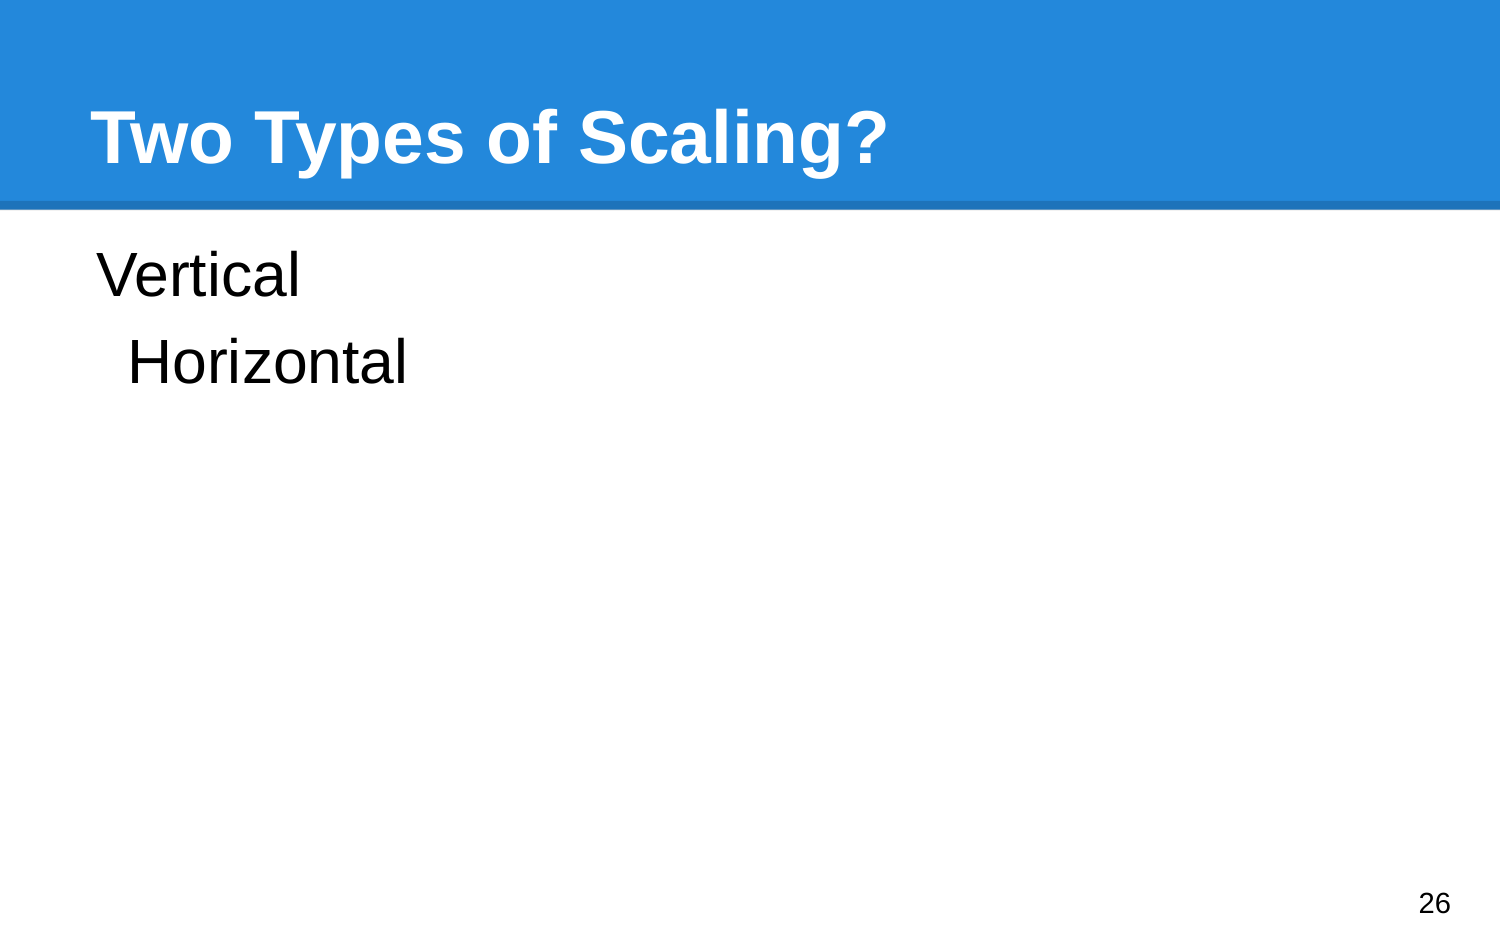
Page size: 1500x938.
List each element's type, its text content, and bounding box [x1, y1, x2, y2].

title Two Types of Scaling? [75, 37, 1425, 194]
list Vertical Horizontal [75, 218, 1425, 898]
slide_number ‹#› [1403, 865, 1494, 938]
